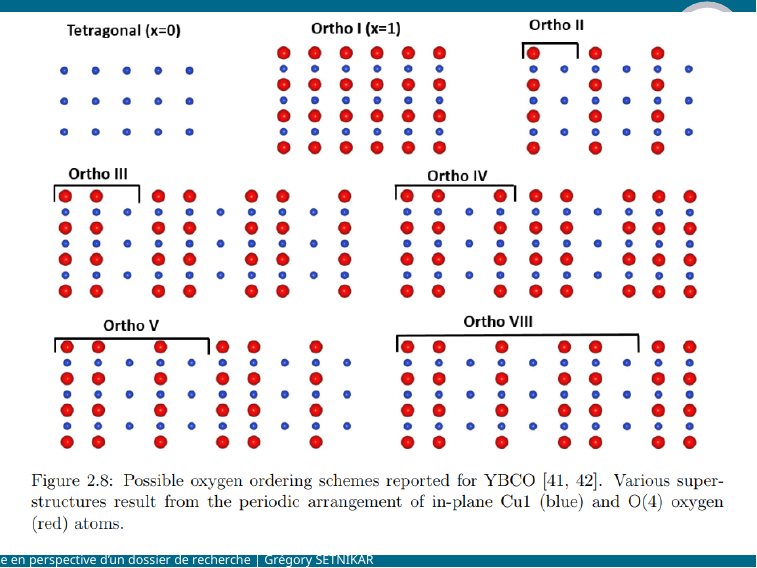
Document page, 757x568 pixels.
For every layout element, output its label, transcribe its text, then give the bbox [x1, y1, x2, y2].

footer Mise en perspective d’un dossier de recherche | Grégory SETNIKAR [0, 564, 464, 568]
picture [0, 12, 757, 556]
